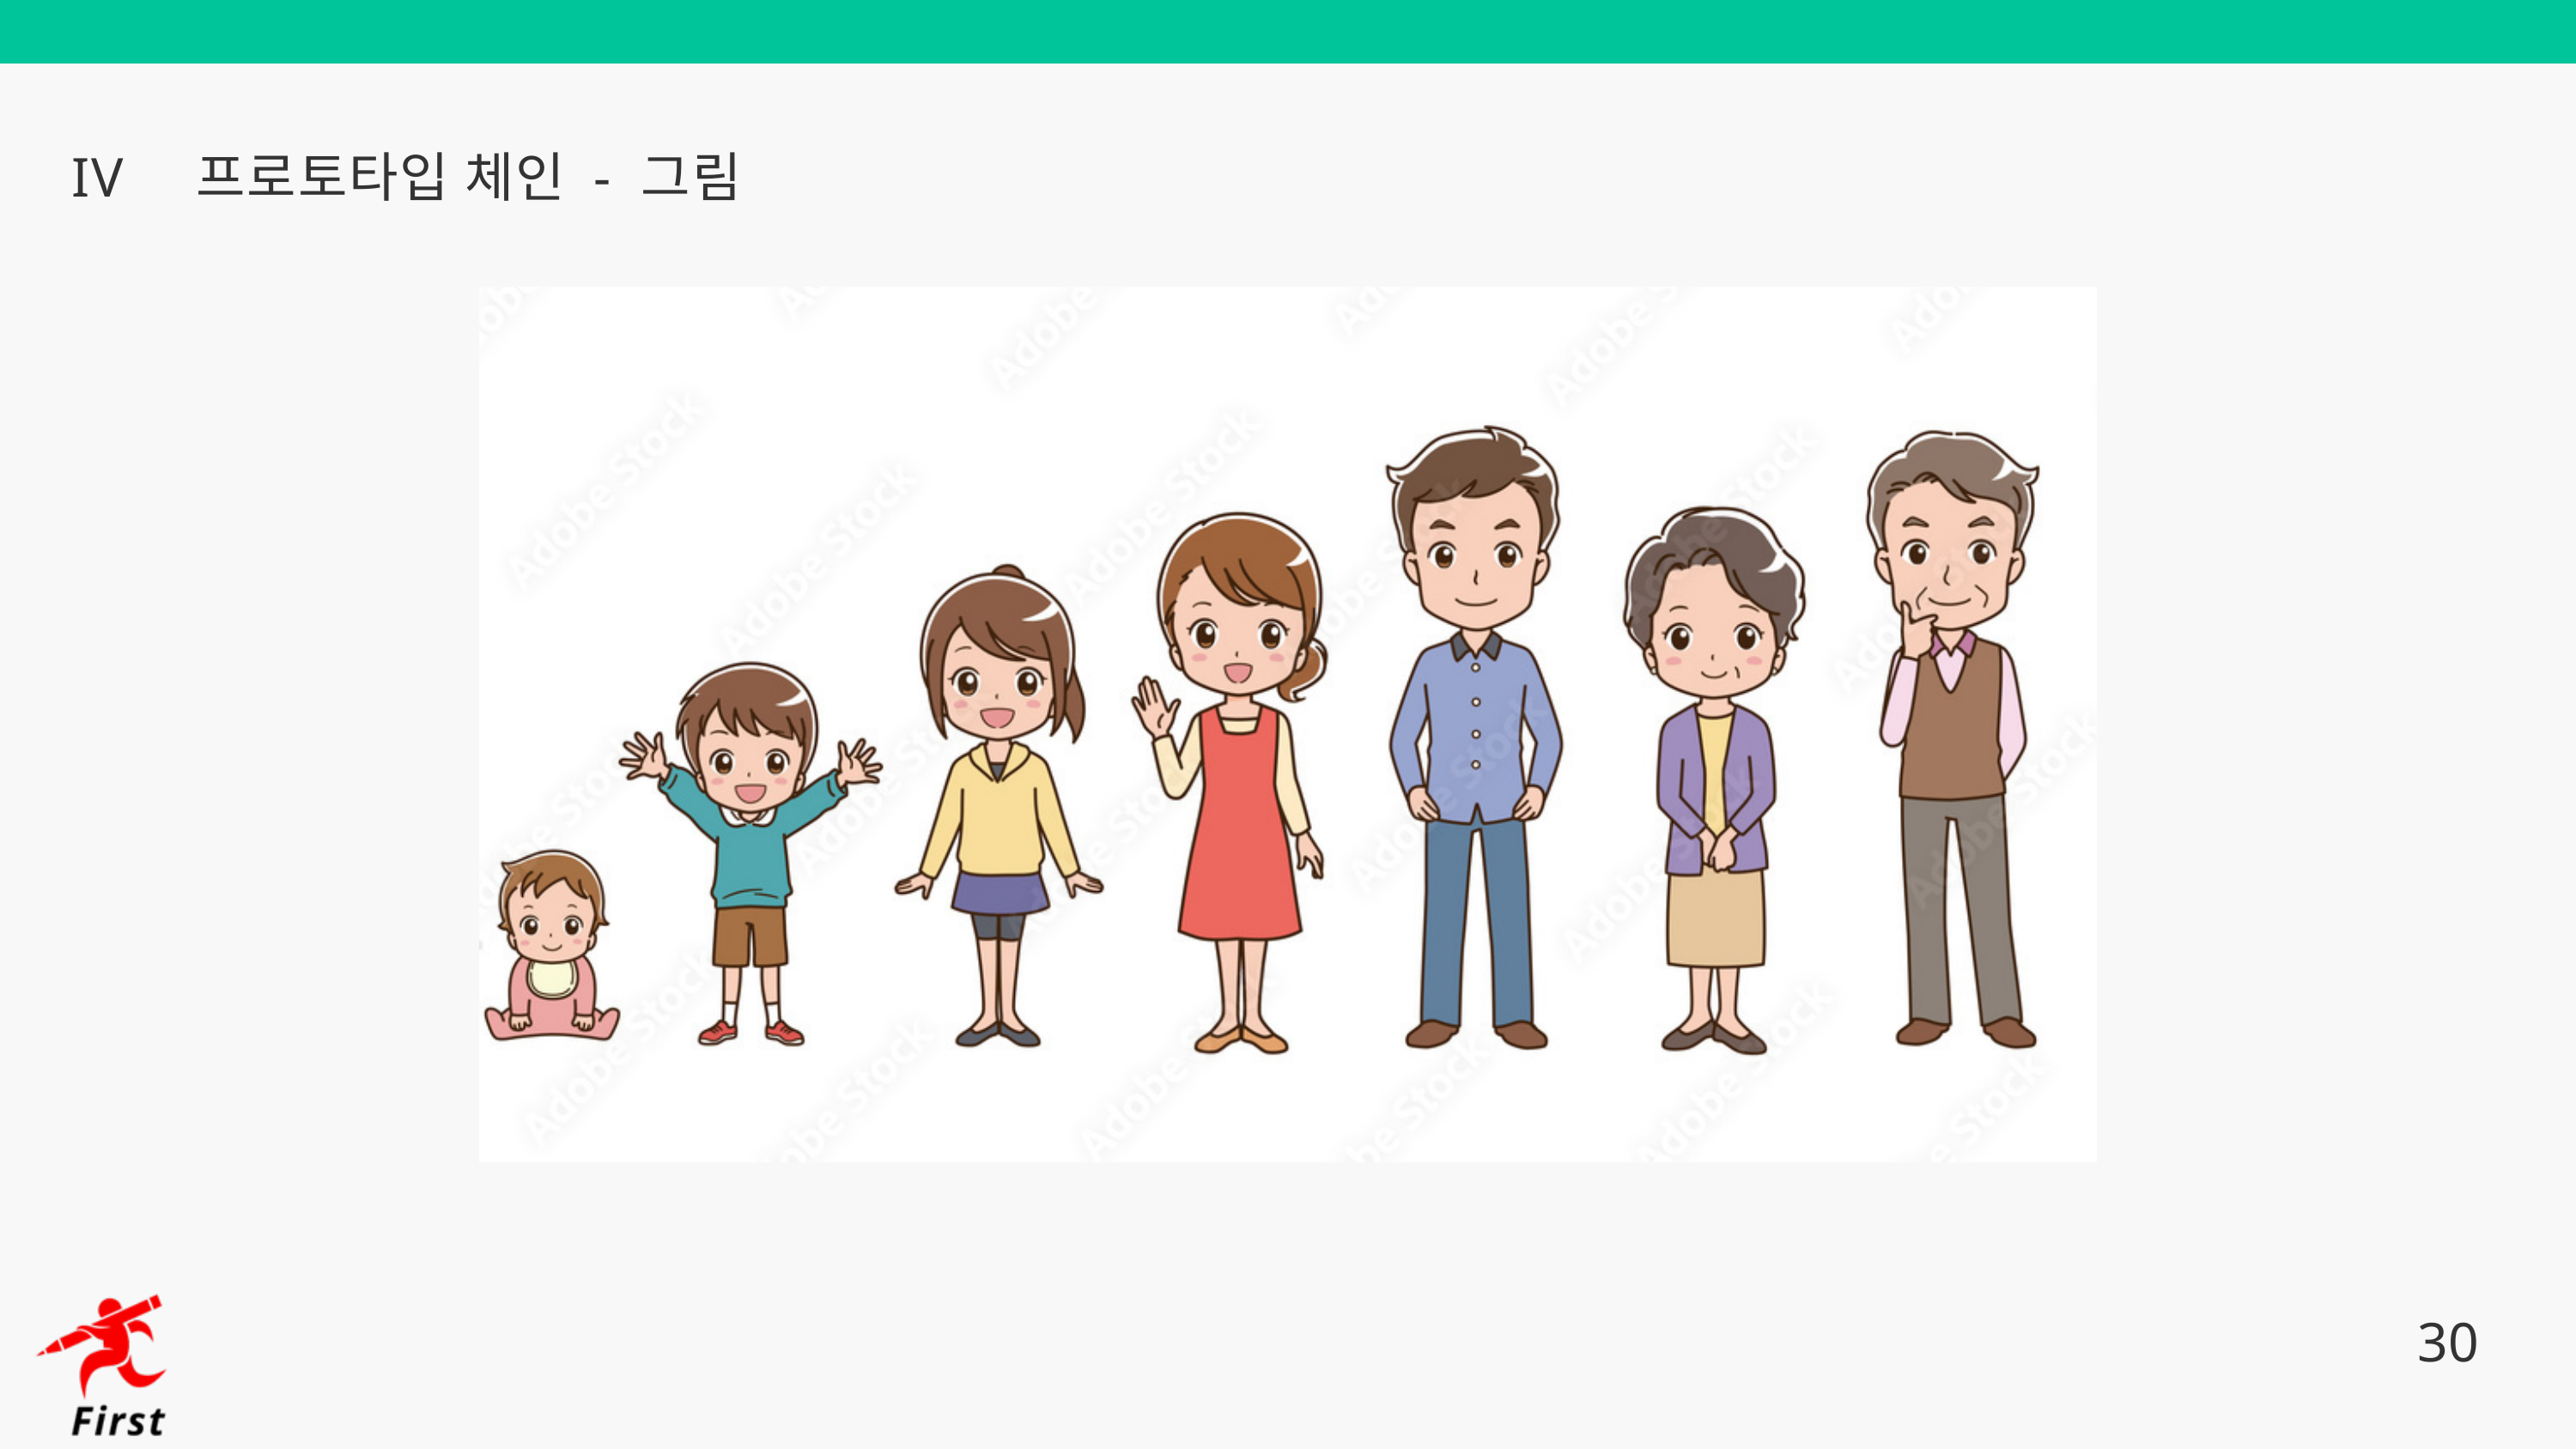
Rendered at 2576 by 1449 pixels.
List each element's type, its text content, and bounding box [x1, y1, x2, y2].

text_box 30 [2383, 1286, 2480, 1373]
picture [0, 1282, 204, 1449]
picture [478, 286, 2098, 1162]
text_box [0, 0, 2576, 64]
text_box IV [59, 143, 136, 209]
text_box 프로토타입 체인 - 그림 [196, 143, 1689, 209]
